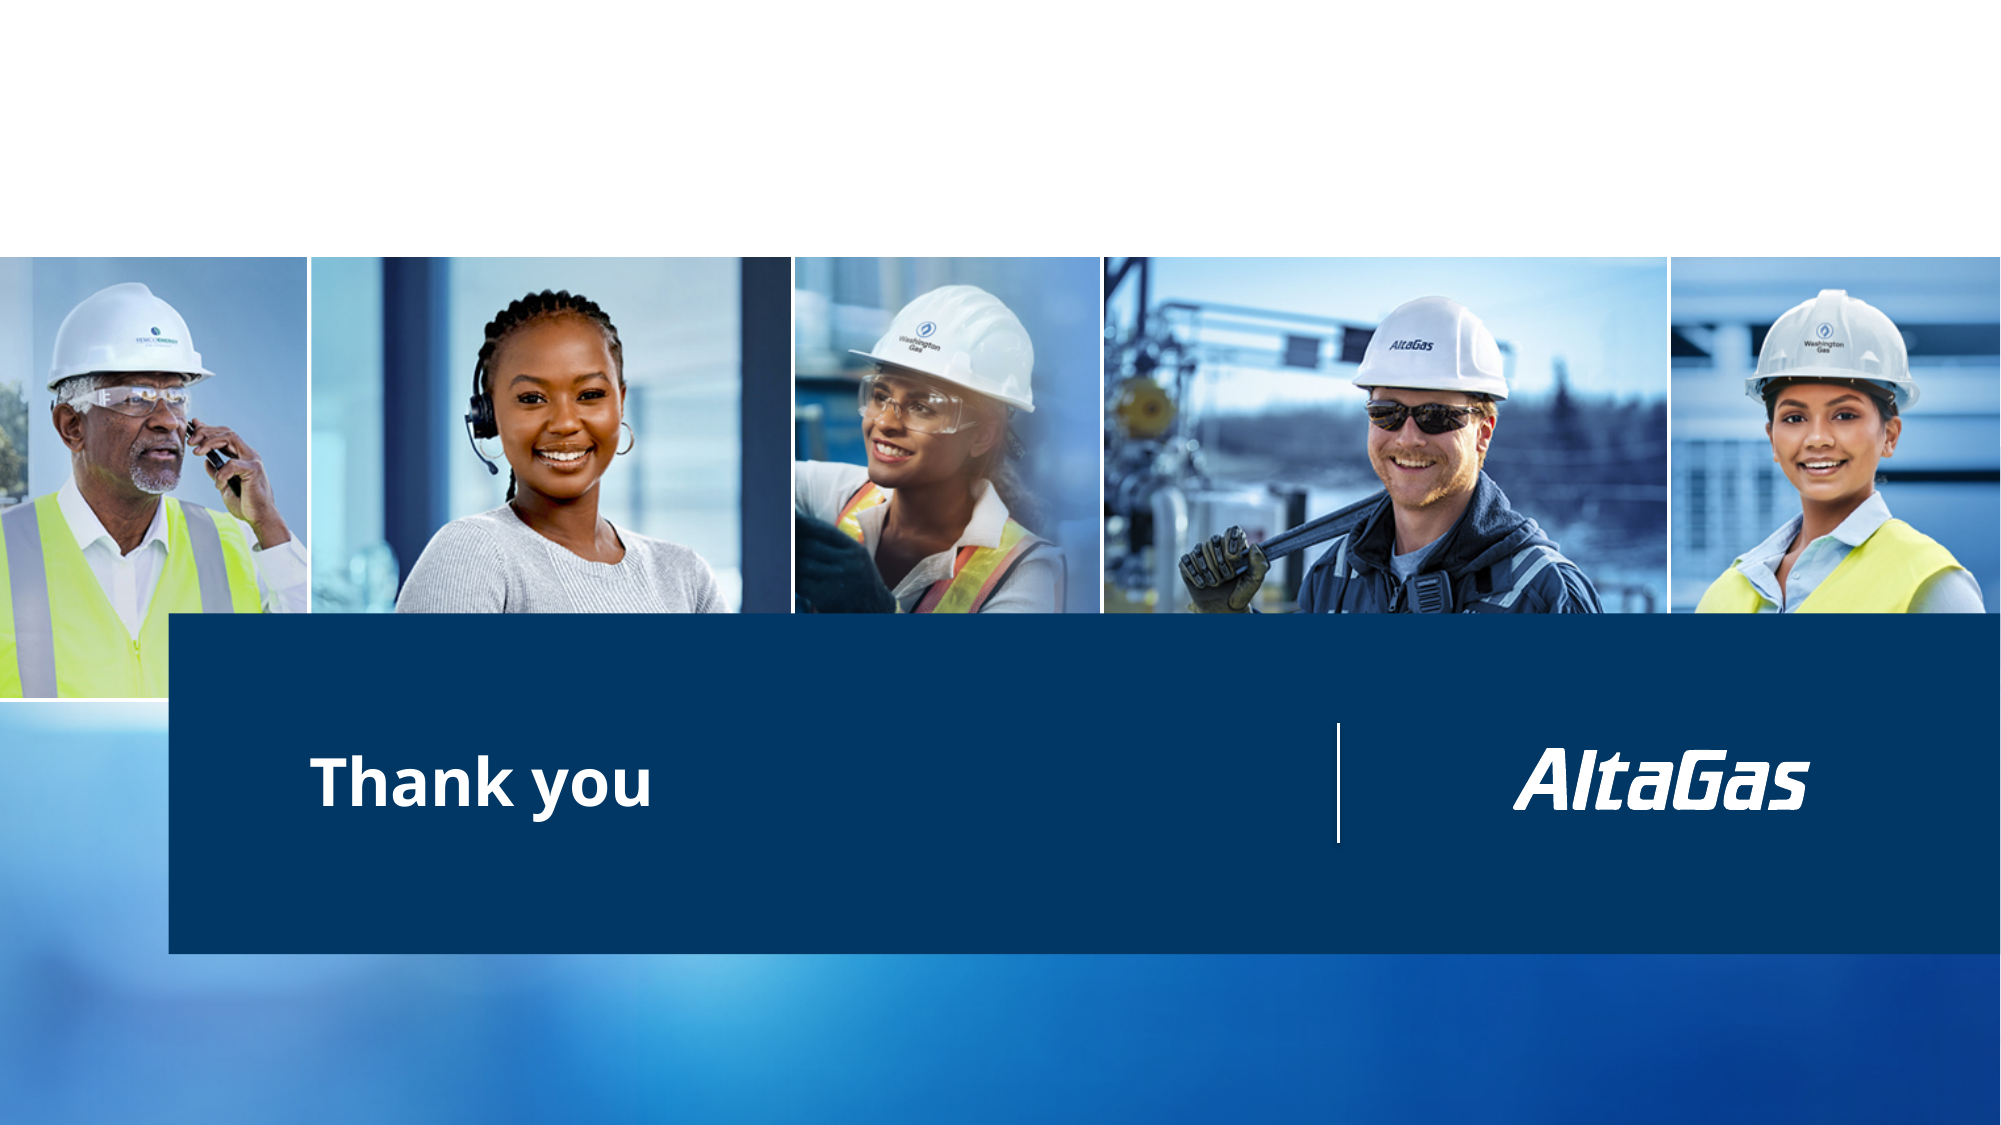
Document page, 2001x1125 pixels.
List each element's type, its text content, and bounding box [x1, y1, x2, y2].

picture [311, 257, 791, 613]
picture [0, 702, 2001, 1125]
picture [1671, 257, 2001, 613]
picture [795, 257, 1100, 613]
picture [1104, 257, 1667, 613]
picture [0, 257, 307, 698]
text_box Thank you [309, 613, 1269, 956]
